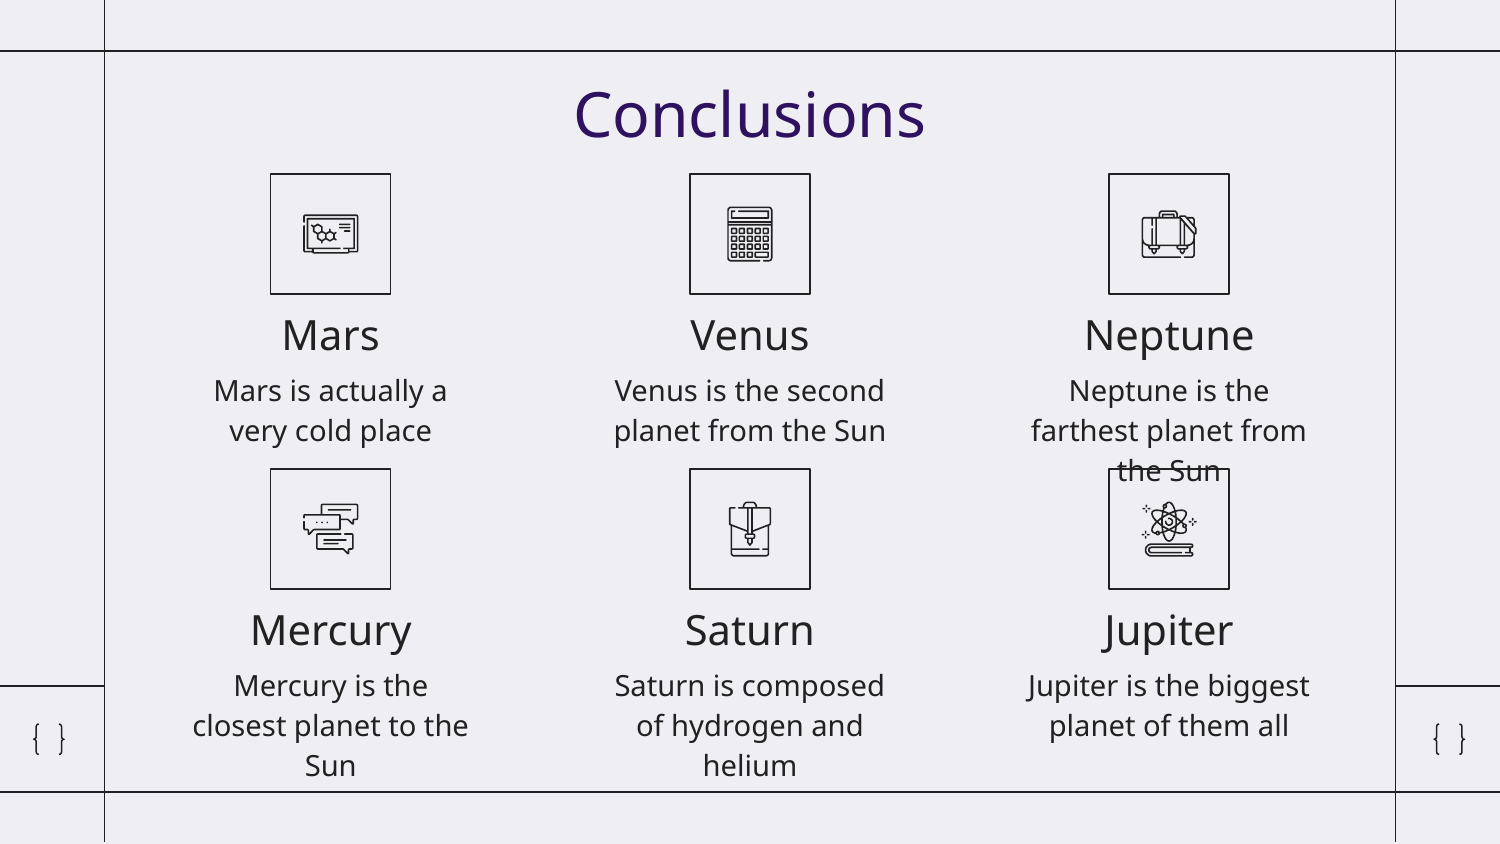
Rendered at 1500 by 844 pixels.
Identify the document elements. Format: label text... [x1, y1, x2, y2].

text_box [689, 469, 810, 590]
subtitle Saturn is composed of hydrogen and helium [587, 647, 913, 737]
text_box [726, 206, 773, 262]
text_box [728, 501, 772, 557]
text_box [270, 469, 391, 590]
text_box [1109, 174, 1230, 295]
subtitle Jupiter is the biggest planet of them all [1006, 647, 1333, 737]
title Saturn [587, 609, 913, 647]
title Jupiter [1006, 609, 1333, 647]
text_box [302, 214, 359, 254]
subtitle Venus is the second planet from the Sun [587, 351, 913, 442]
text_box [689, 174, 810, 295]
text_box [1109, 469, 1230, 590]
title Neptune [1006, 314, 1333, 375]
text_box [1141, 210, 1197, 258]
title Mars [167, 314, 494, 375]
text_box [1141, 501, 1197, 557]
title Conclusions [118, 60, 1382, 150]
subtitle Neptune is the farthest planet from the Sun [1006, 375, 1333, 442]
title Venus [587, 314, 913, 351]
subtitle Mars is actually a very cold place [167, 375, 494, 442]
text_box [302, 503, 359, 555]
text_box [270, 174, 391, 295]
subtitle Mercury is the closest planet to the Sun [167, 647, 494, 737]
title Mercury [167, 609, 494, 647]
